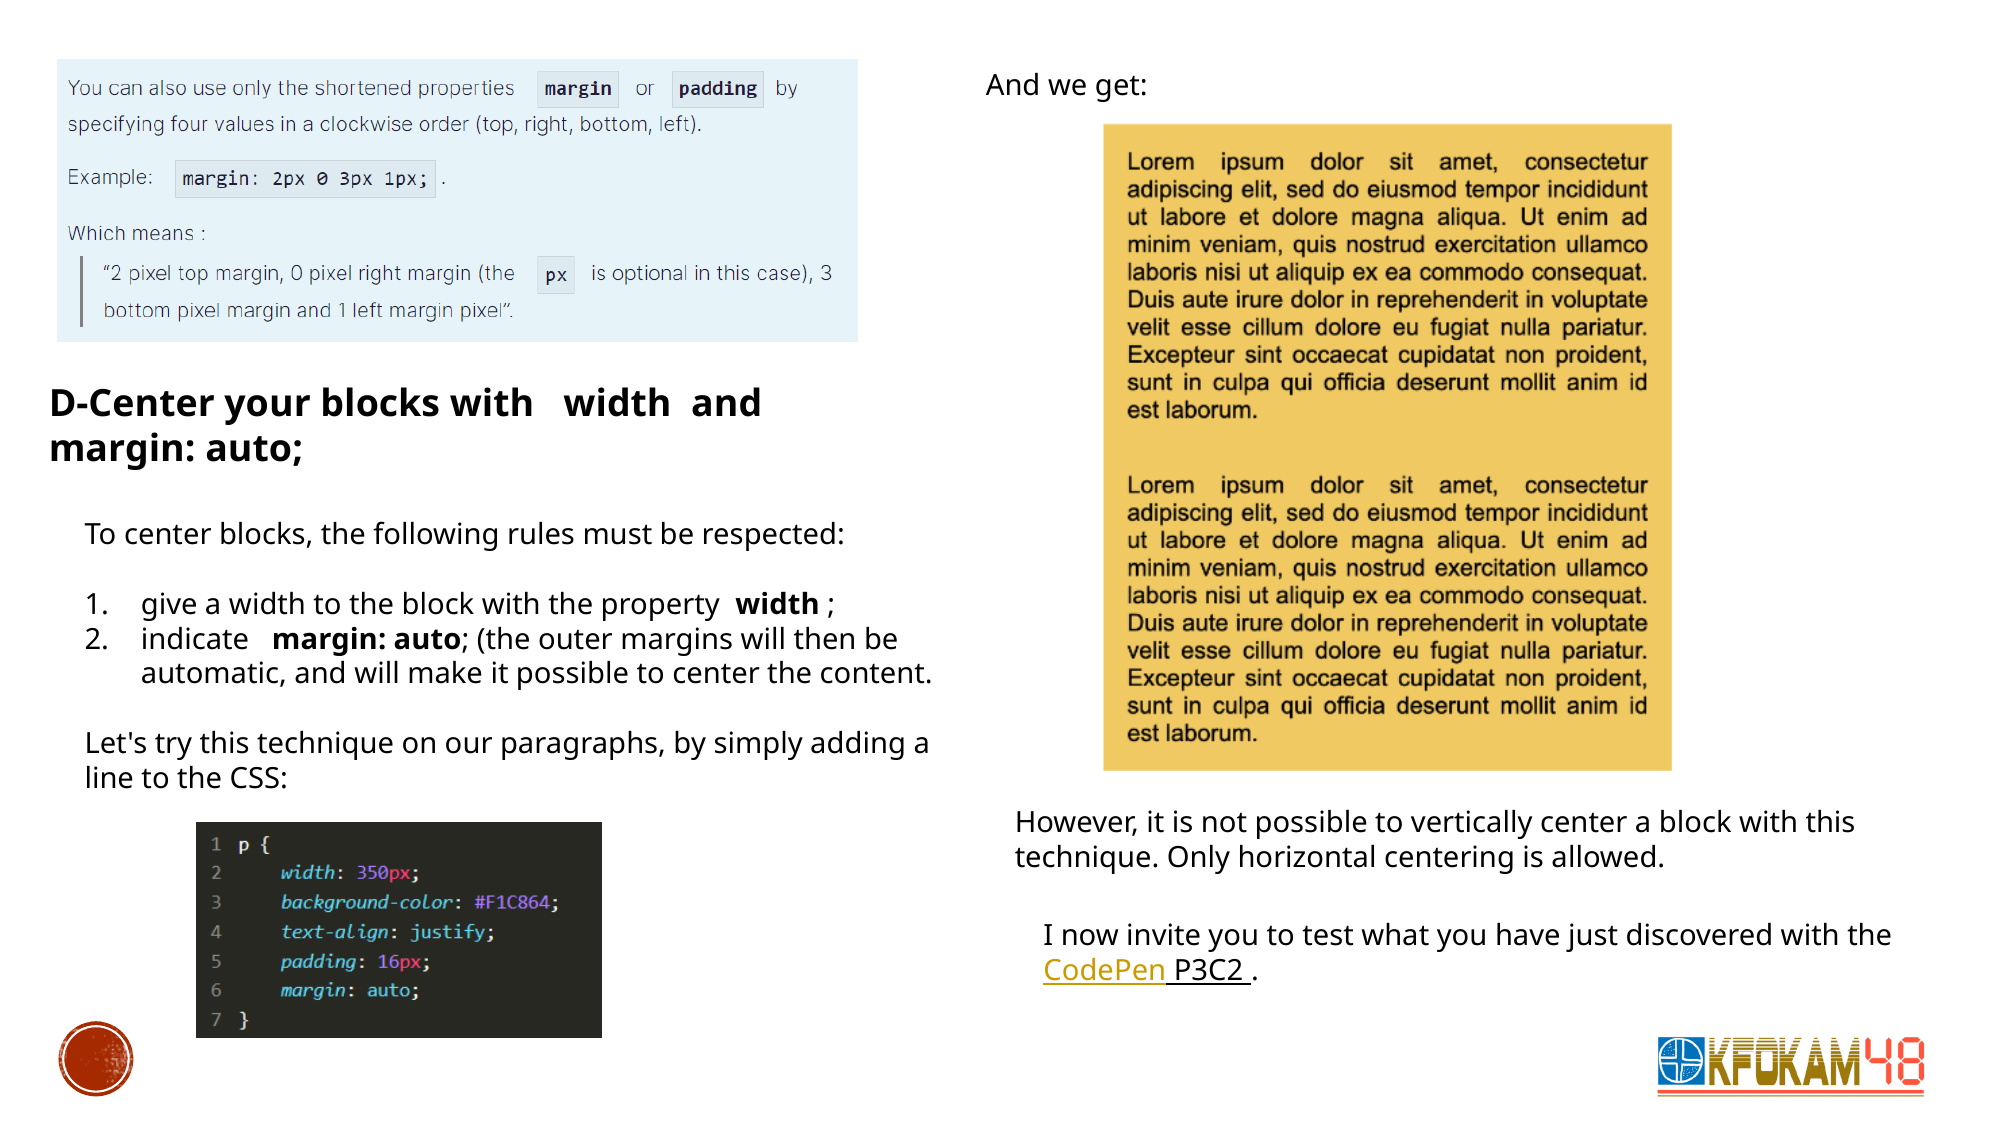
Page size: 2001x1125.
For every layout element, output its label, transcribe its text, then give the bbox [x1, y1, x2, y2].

picture [196, 822, 602, 1038]
text_box I now invite you to test what you have just discovered with the CodePen P3C2 . [1028, 908, 1971, 999]
picture [1078, 109, 1718, 798]
text_box To center blocks, the following rules must be respected: give a width to the block with the property width ; indicate margin: auto; (the outer margins will then be automatic, and will make it possible to center the content. Let's try this technique on our paragraphs, by simply adding a line to the CSS: [69, 507, 952, 803]
text_box However, it is not possible to vertically center a block with this technique. Only horizontal centering is allowed. [999, 796, 2000, 881]
picture [57, 59, 858, 342]
picture [1653, 1032, 1929, 1101]
text_box D-Center your blocks with width and margin: auto; [34, 371, 936, 477]
text_box And we get: [971, 59, 1163, 110]
